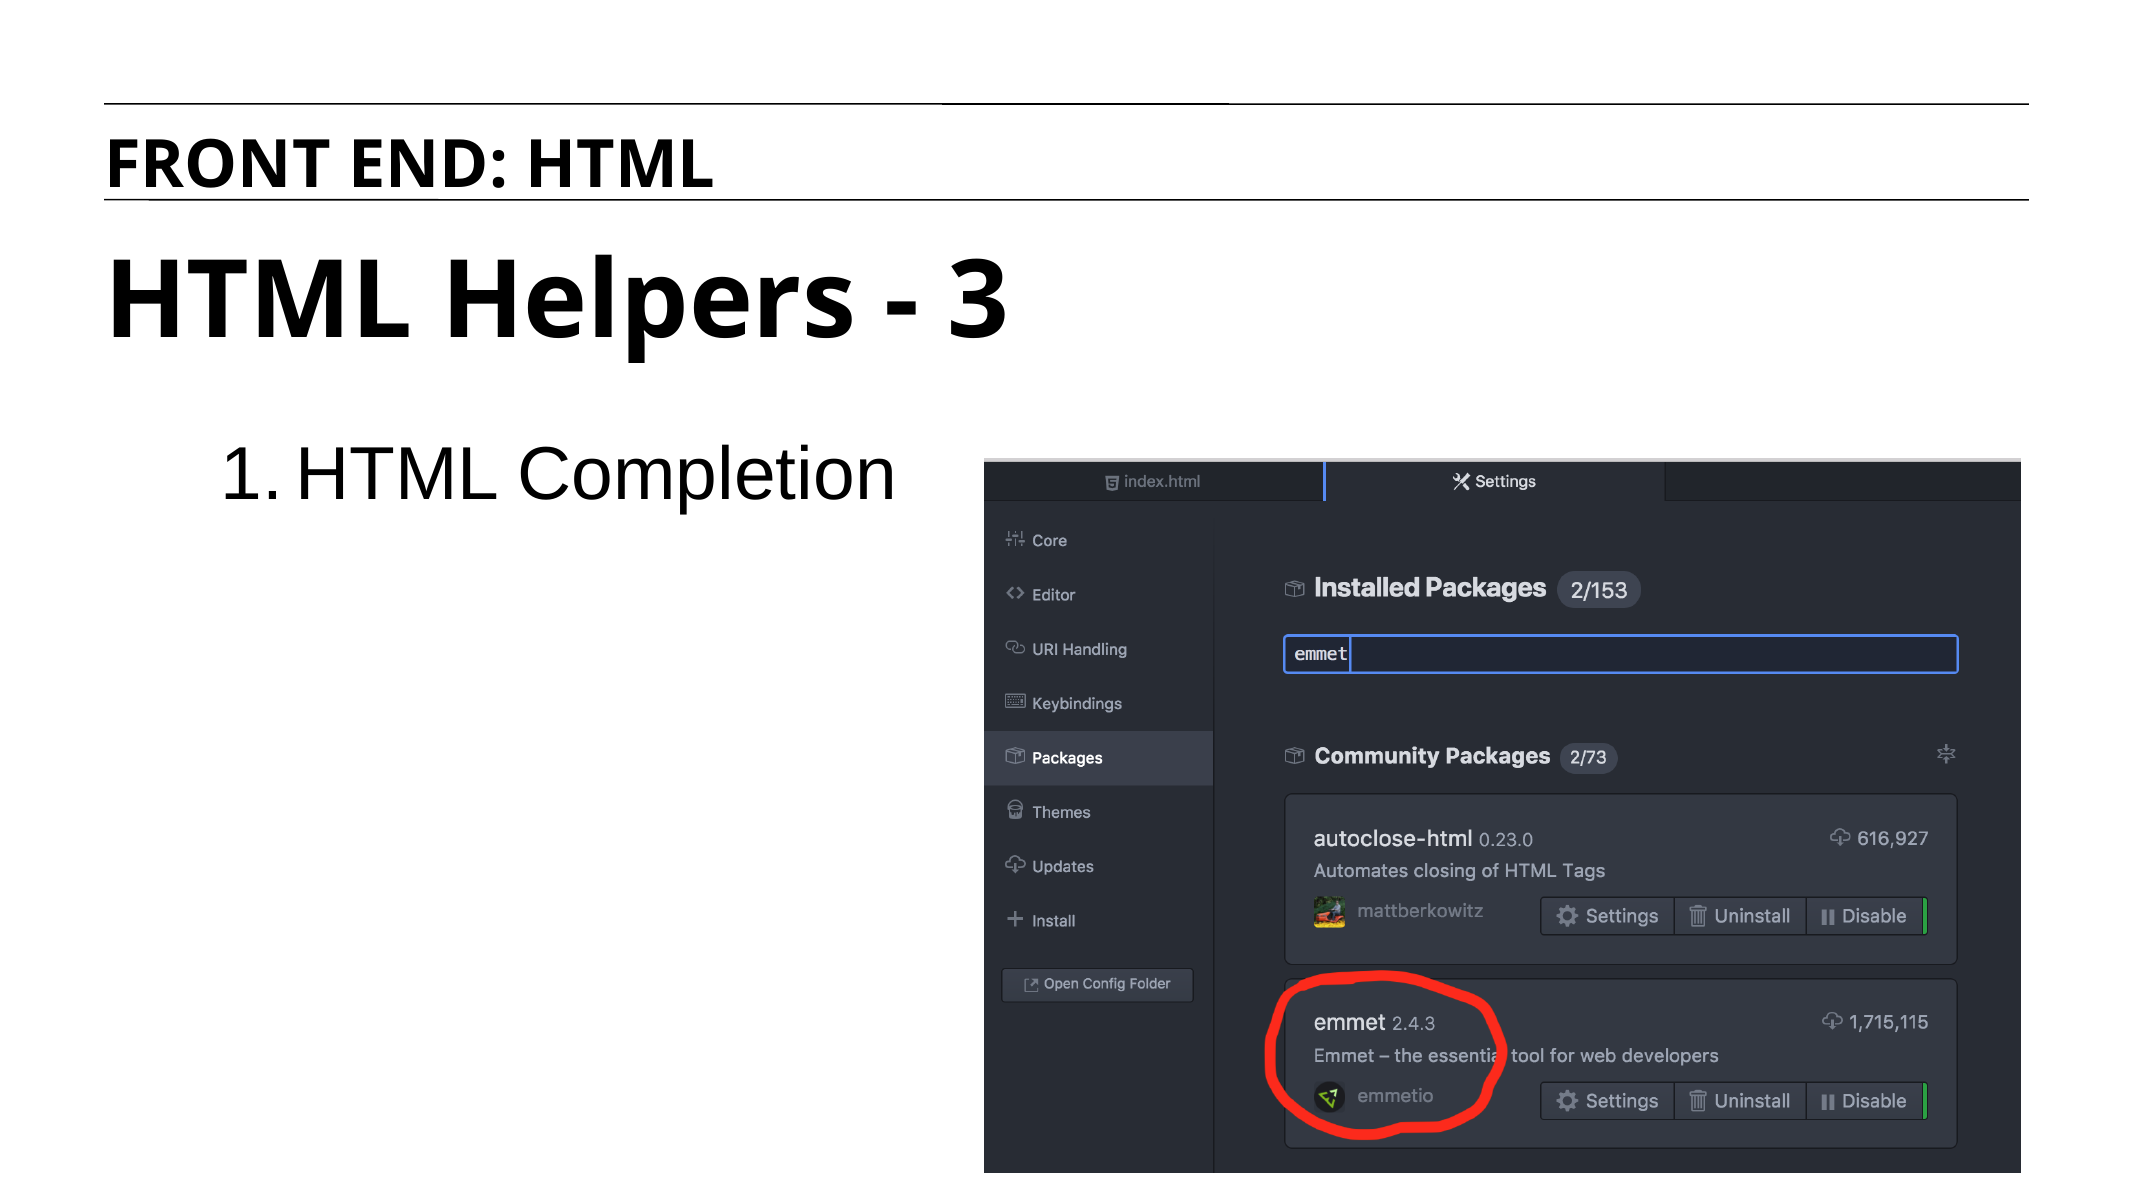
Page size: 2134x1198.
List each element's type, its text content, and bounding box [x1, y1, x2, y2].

title HTML Helpers - 3 [104, 241, 2013, 434]
picture [984, 458, 2021, 1174]
text_box FRONT END: HTML [104, 120, 1371, 190]
text_box HTML Completion [205, 409, 960, 527]
